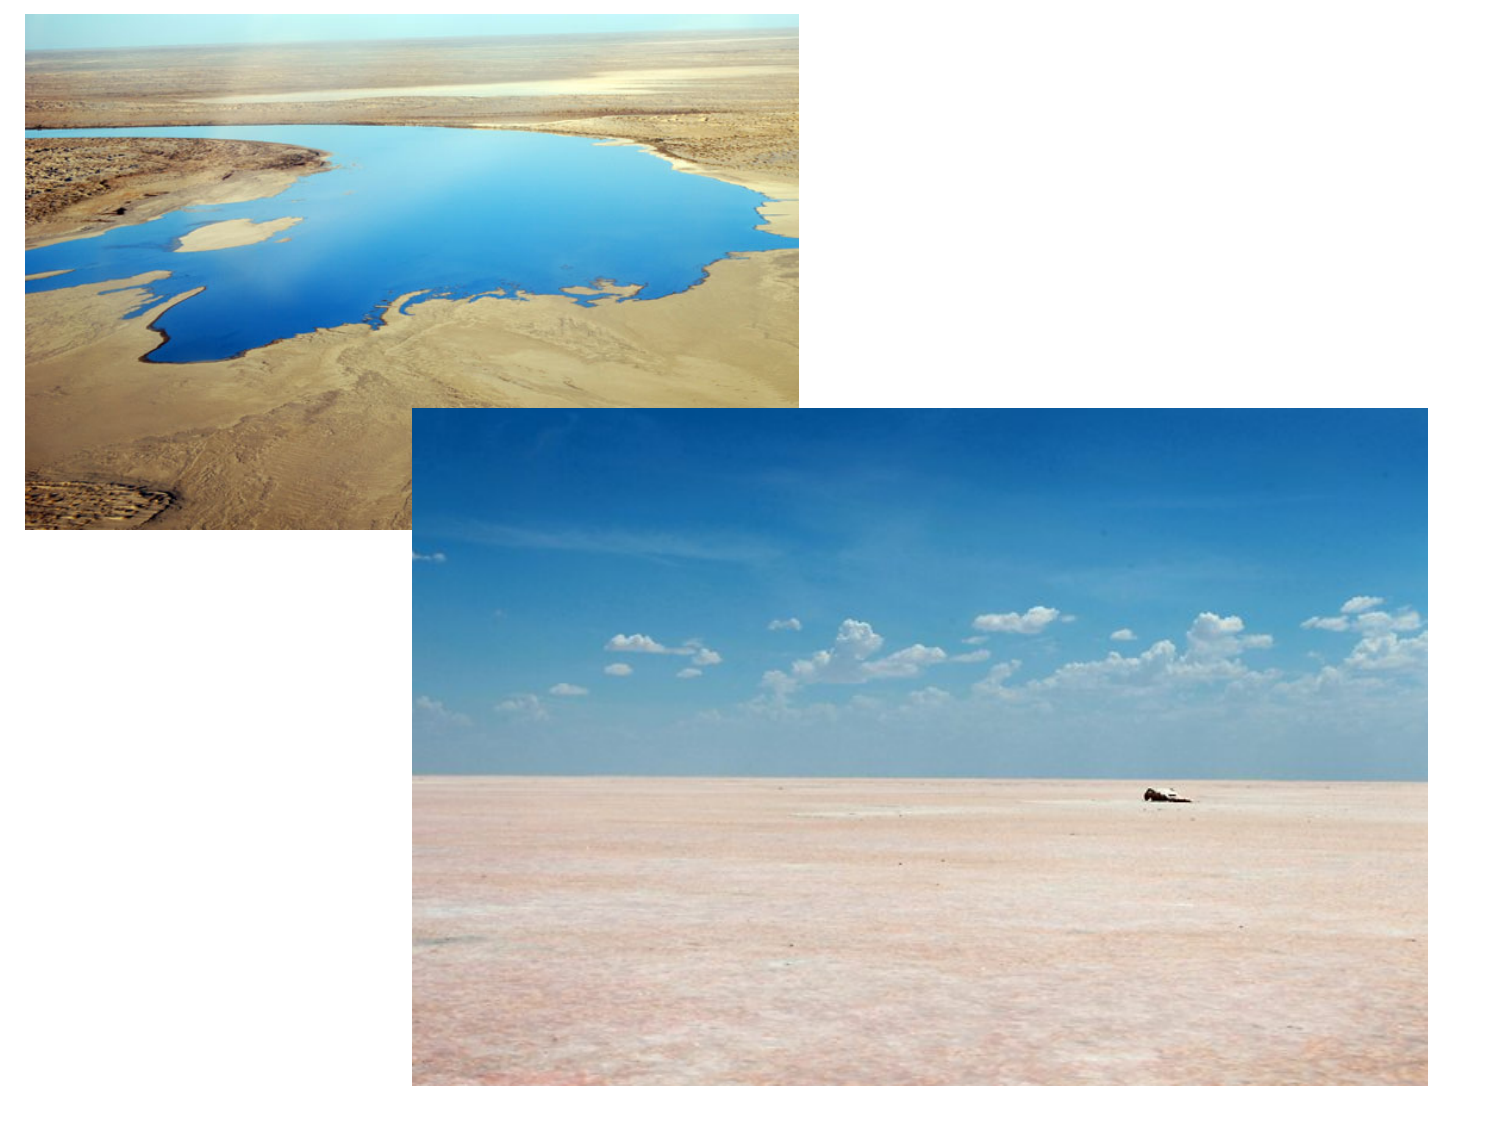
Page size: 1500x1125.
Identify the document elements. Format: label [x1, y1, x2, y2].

picture [25, 14, 1429, 1086]
